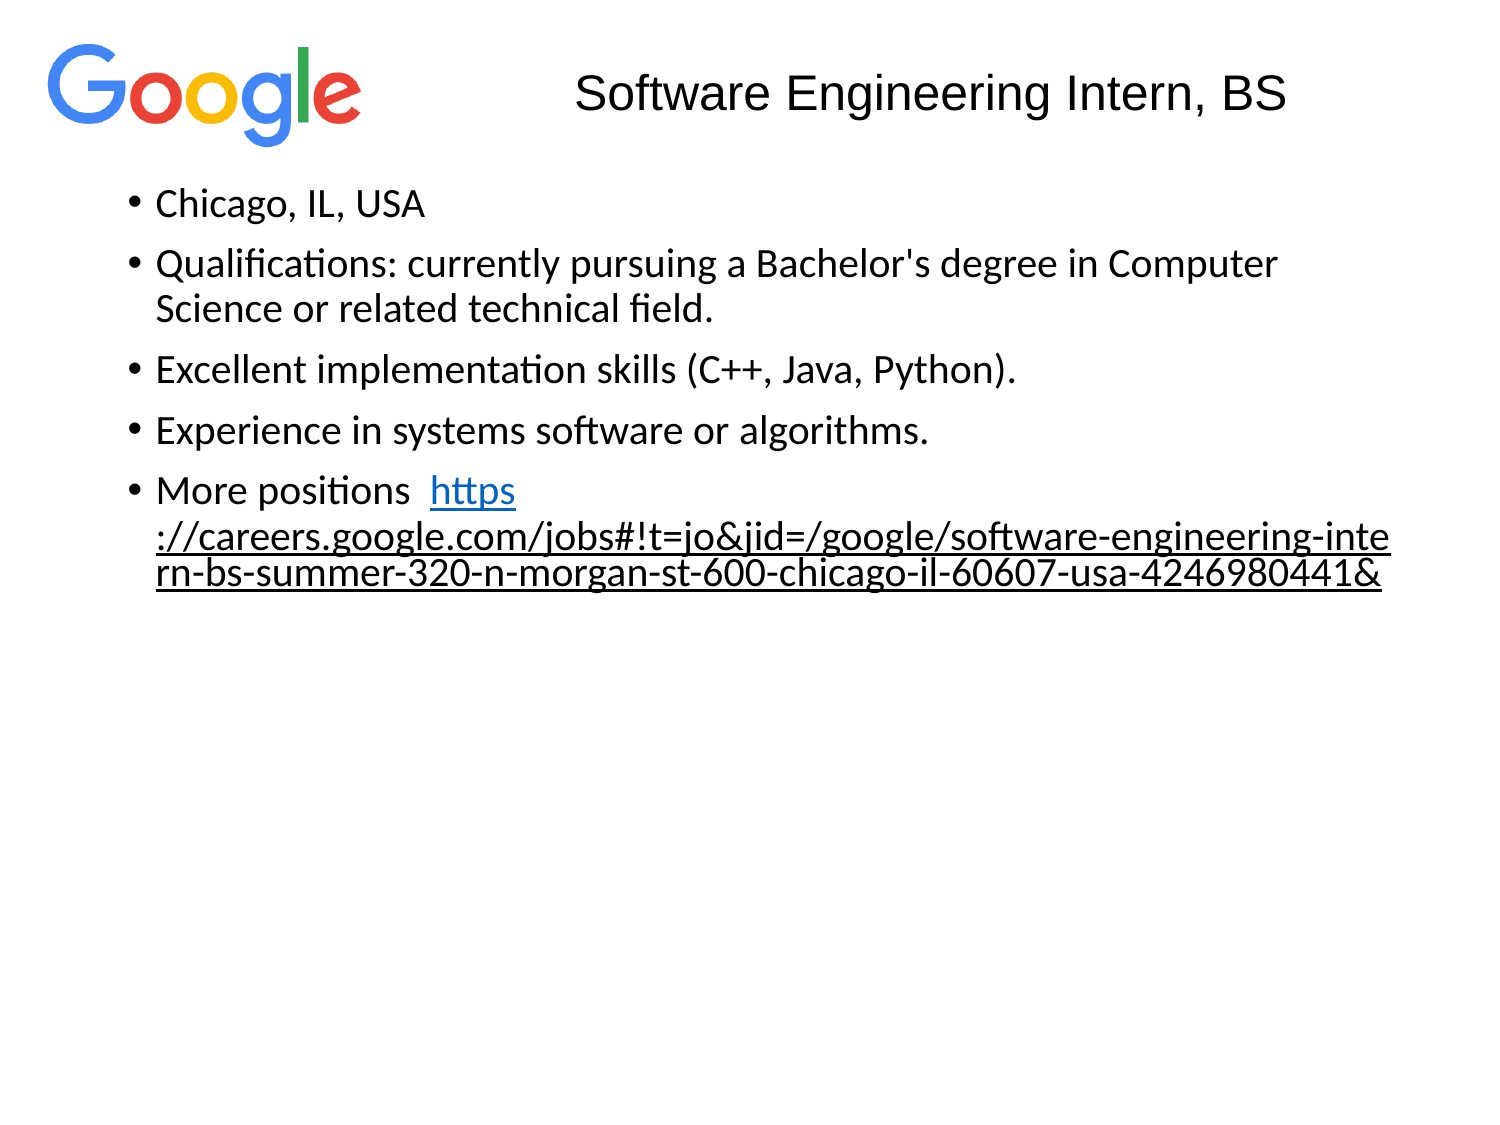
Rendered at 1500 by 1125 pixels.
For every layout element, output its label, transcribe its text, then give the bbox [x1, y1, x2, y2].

picture [47, 43, 363, 150]
title Software Engineering Intern, BS [362, 12, 1500, 176]
list Chicago, IL, USA Qualifications: currently pursuing a Bachelor's degree in Computer Science or related technical field. Excellent implementation skills (C++, Java, Python). Experience in systems software or algorithms. More positions https://careers.google.com/jobs#!t=jo&jid=/google/software-engineering-intern-bs-summer-320-n-morgan-st-600-chicago-il-60607-usa-4246980441& [112, 173, 1407, 888]
